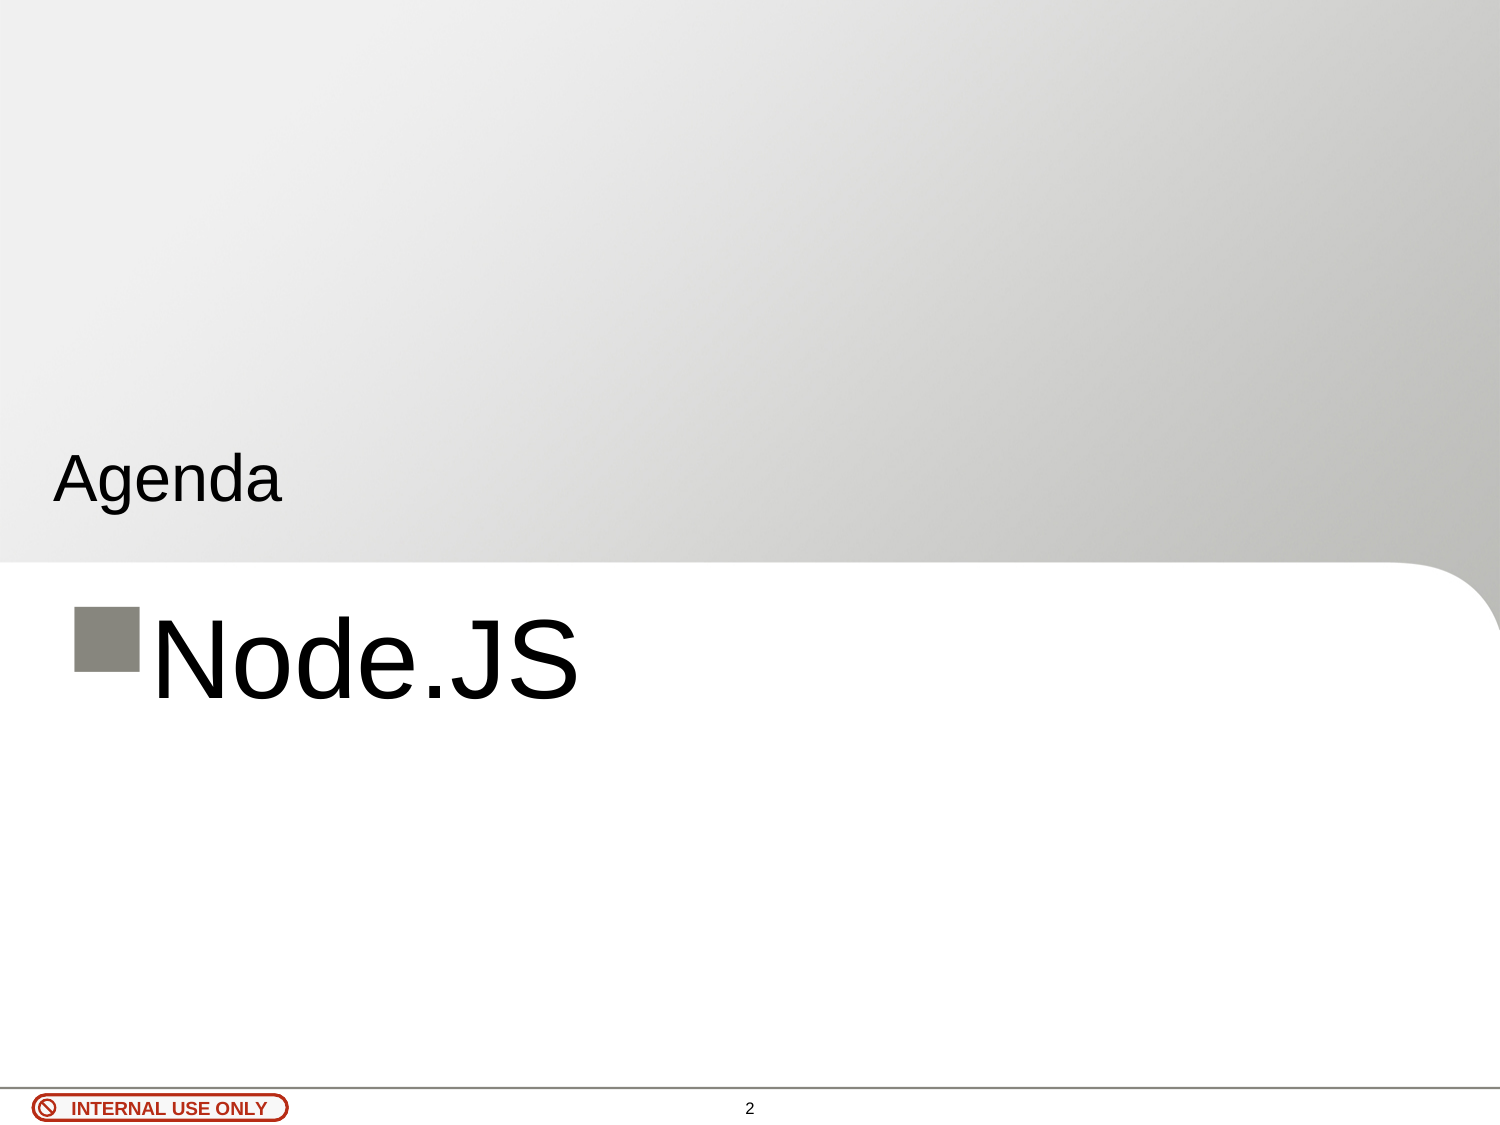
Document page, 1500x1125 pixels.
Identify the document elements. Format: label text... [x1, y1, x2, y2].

list Node.JS [64, 586, 1459, 752]
title Agenda [52, 349, 1448, 516]
picture [0, 0, 1500, 642]
